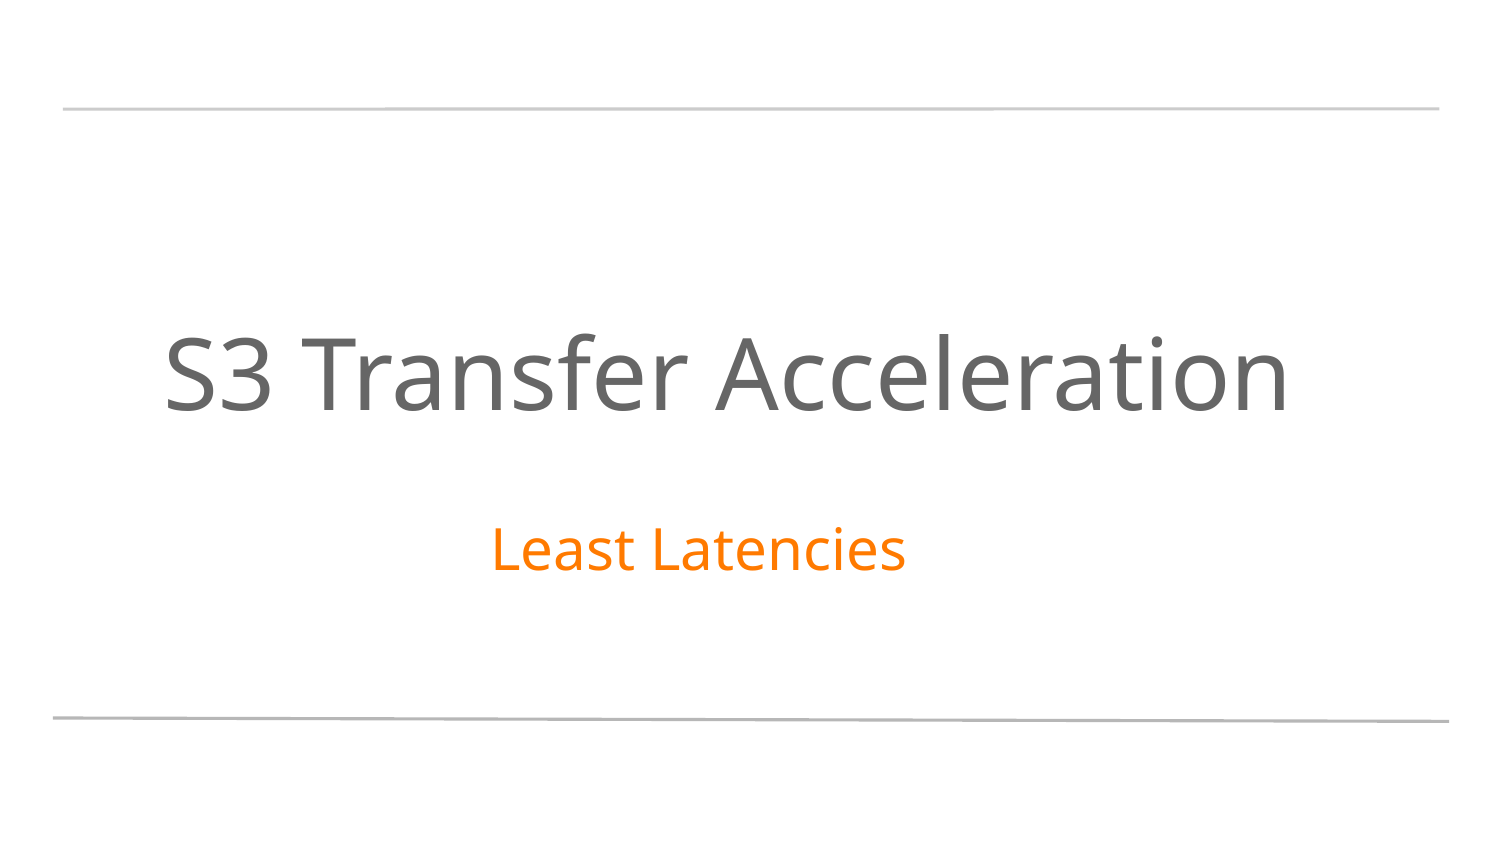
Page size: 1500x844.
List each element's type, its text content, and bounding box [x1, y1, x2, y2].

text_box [52, 717, 1450, 722]
title S3 Transfer Acceleration [36, 258, 1421, 446]
subtitle Least Latencies [0, 497, 1398, 627]
